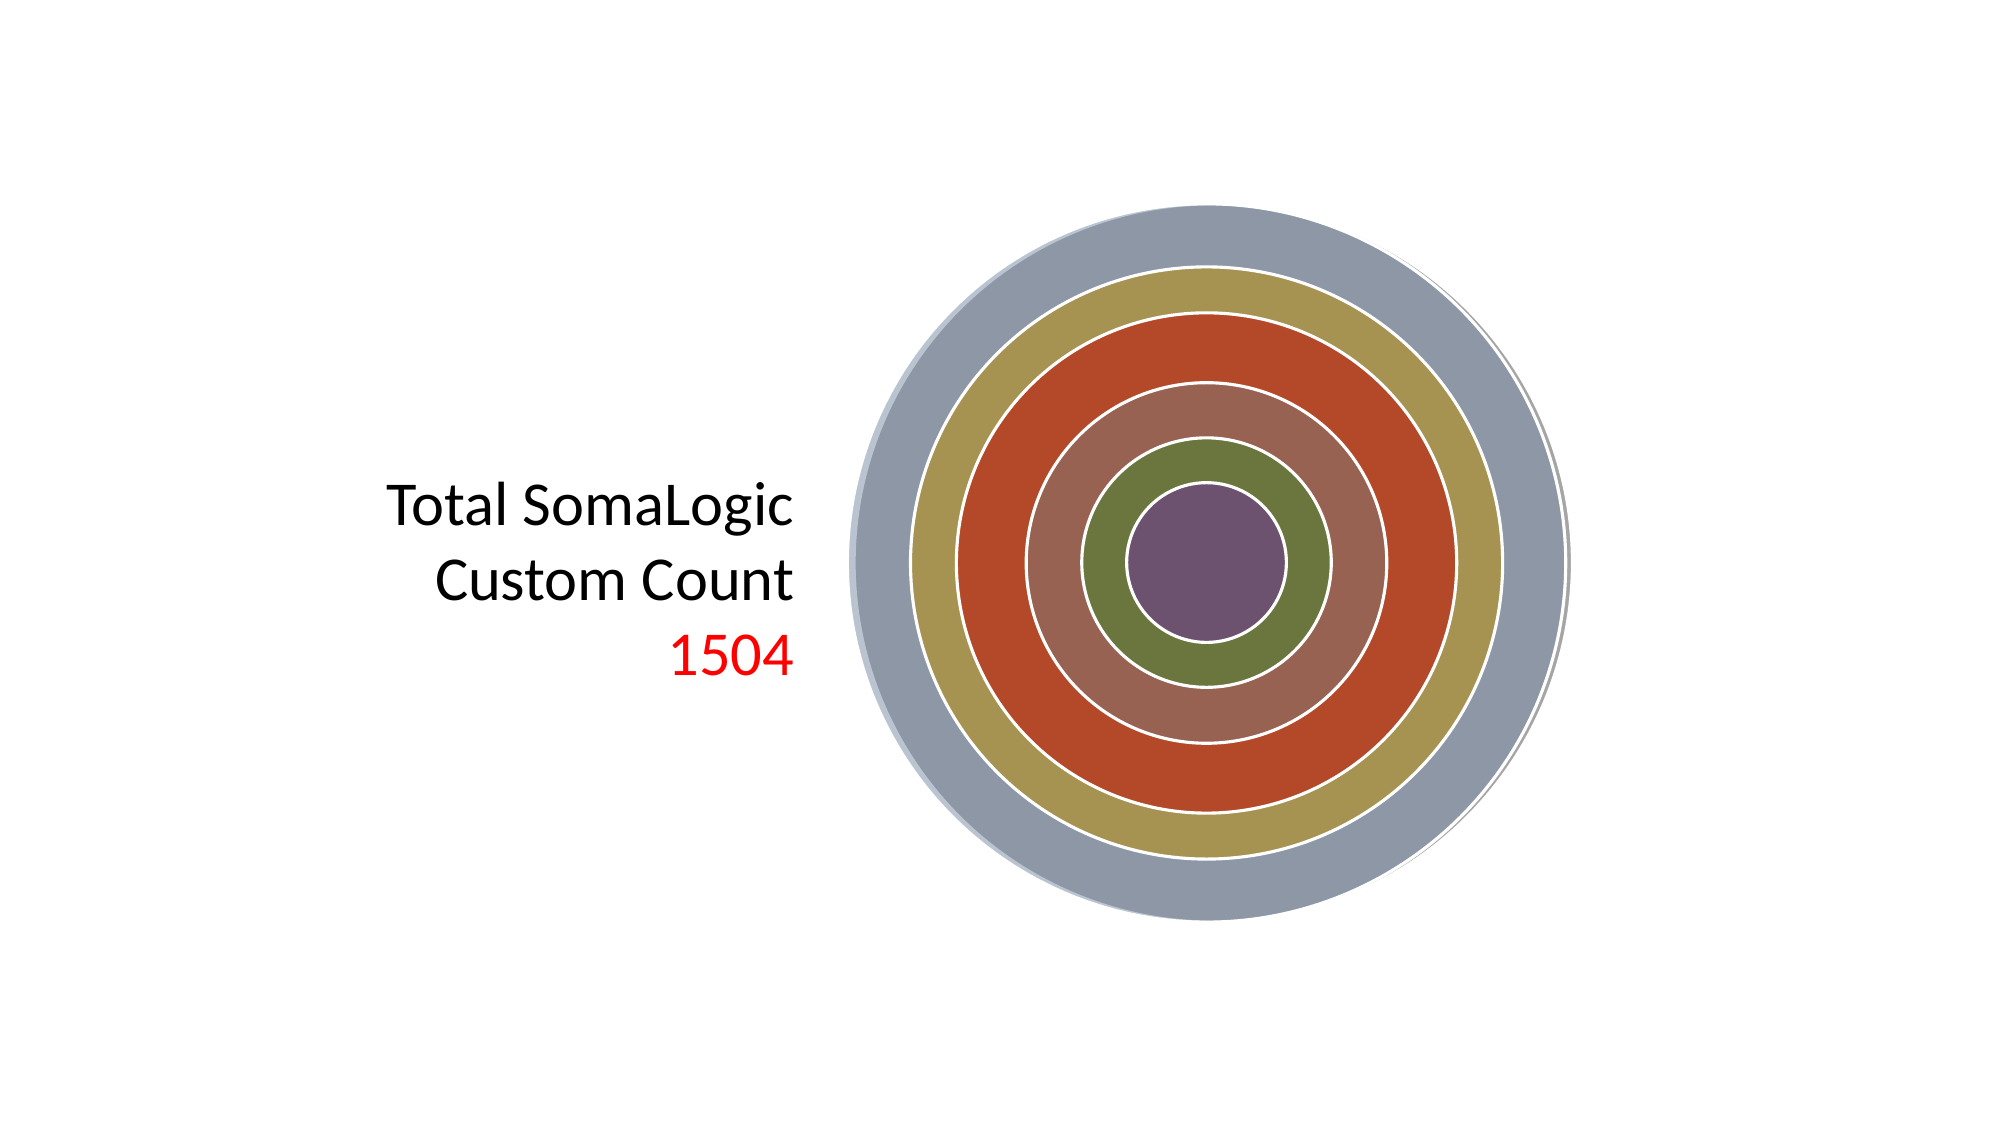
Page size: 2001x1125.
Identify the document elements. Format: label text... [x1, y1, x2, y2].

text_box [1080, 436, 1333, 689]
text_box [954, 311, 1459, 815]
text_box [845, 202, 1568, 924]
text_box [1024, 381, 1389, 745]
text_box [908, 265, 1505, 861]
text_box [1259, 205, 1575, 921]
text_box Total SomaLogic Custom Count 1504 [300, 455, 810, 696]
text_box [1125, 481, 1288, 644]
